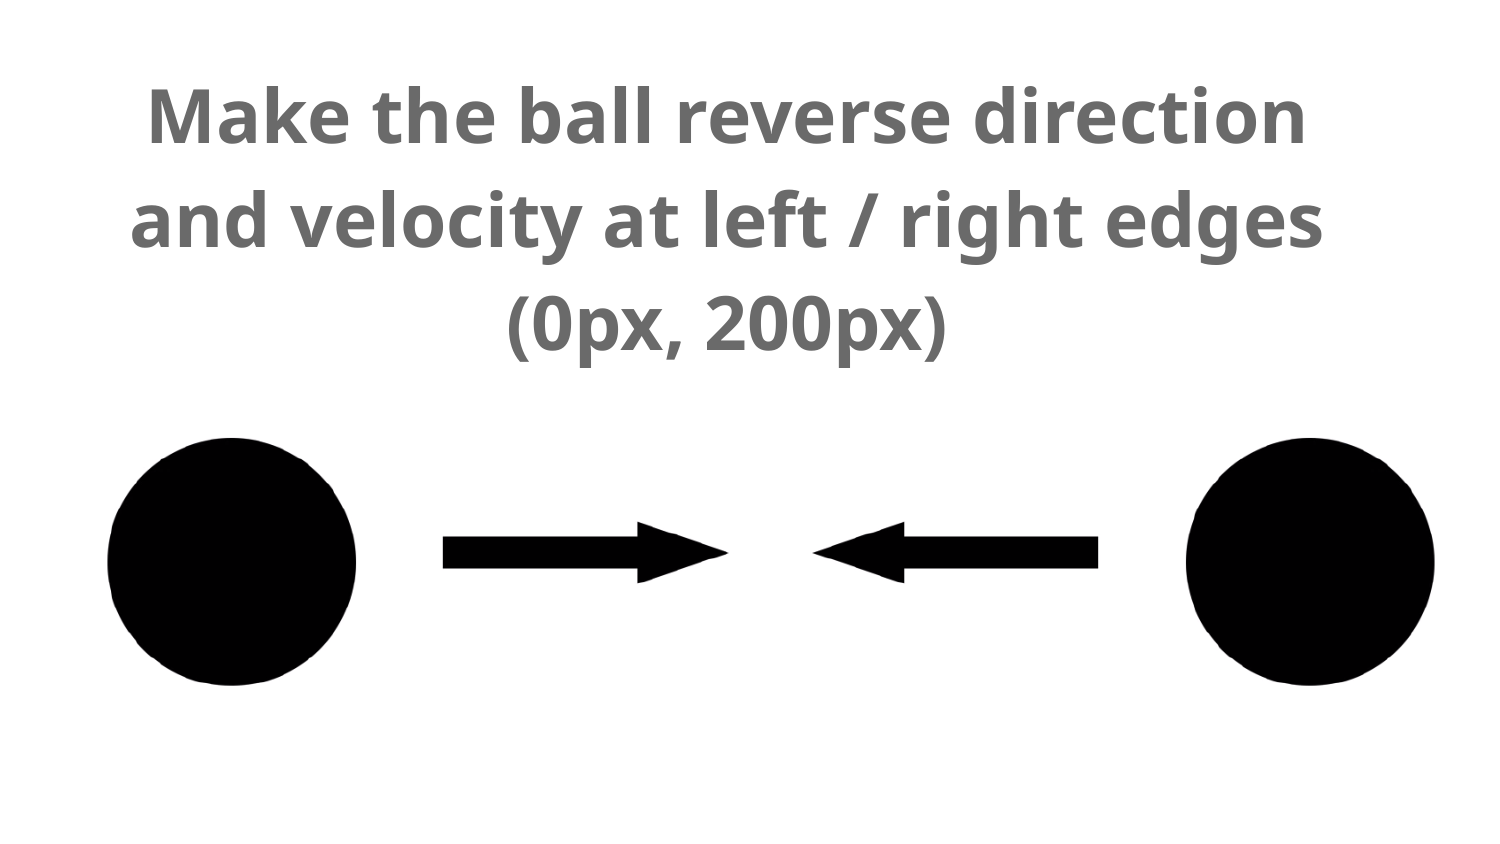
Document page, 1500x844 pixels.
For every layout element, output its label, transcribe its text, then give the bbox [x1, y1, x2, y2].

picture [790, 421, 1485, 708]
picture [55, 421, 751, 708]
subtitle Make the ball reverse direction and velocity at left / right edges (0px, 200px) [108, 40, 1347, 171]
